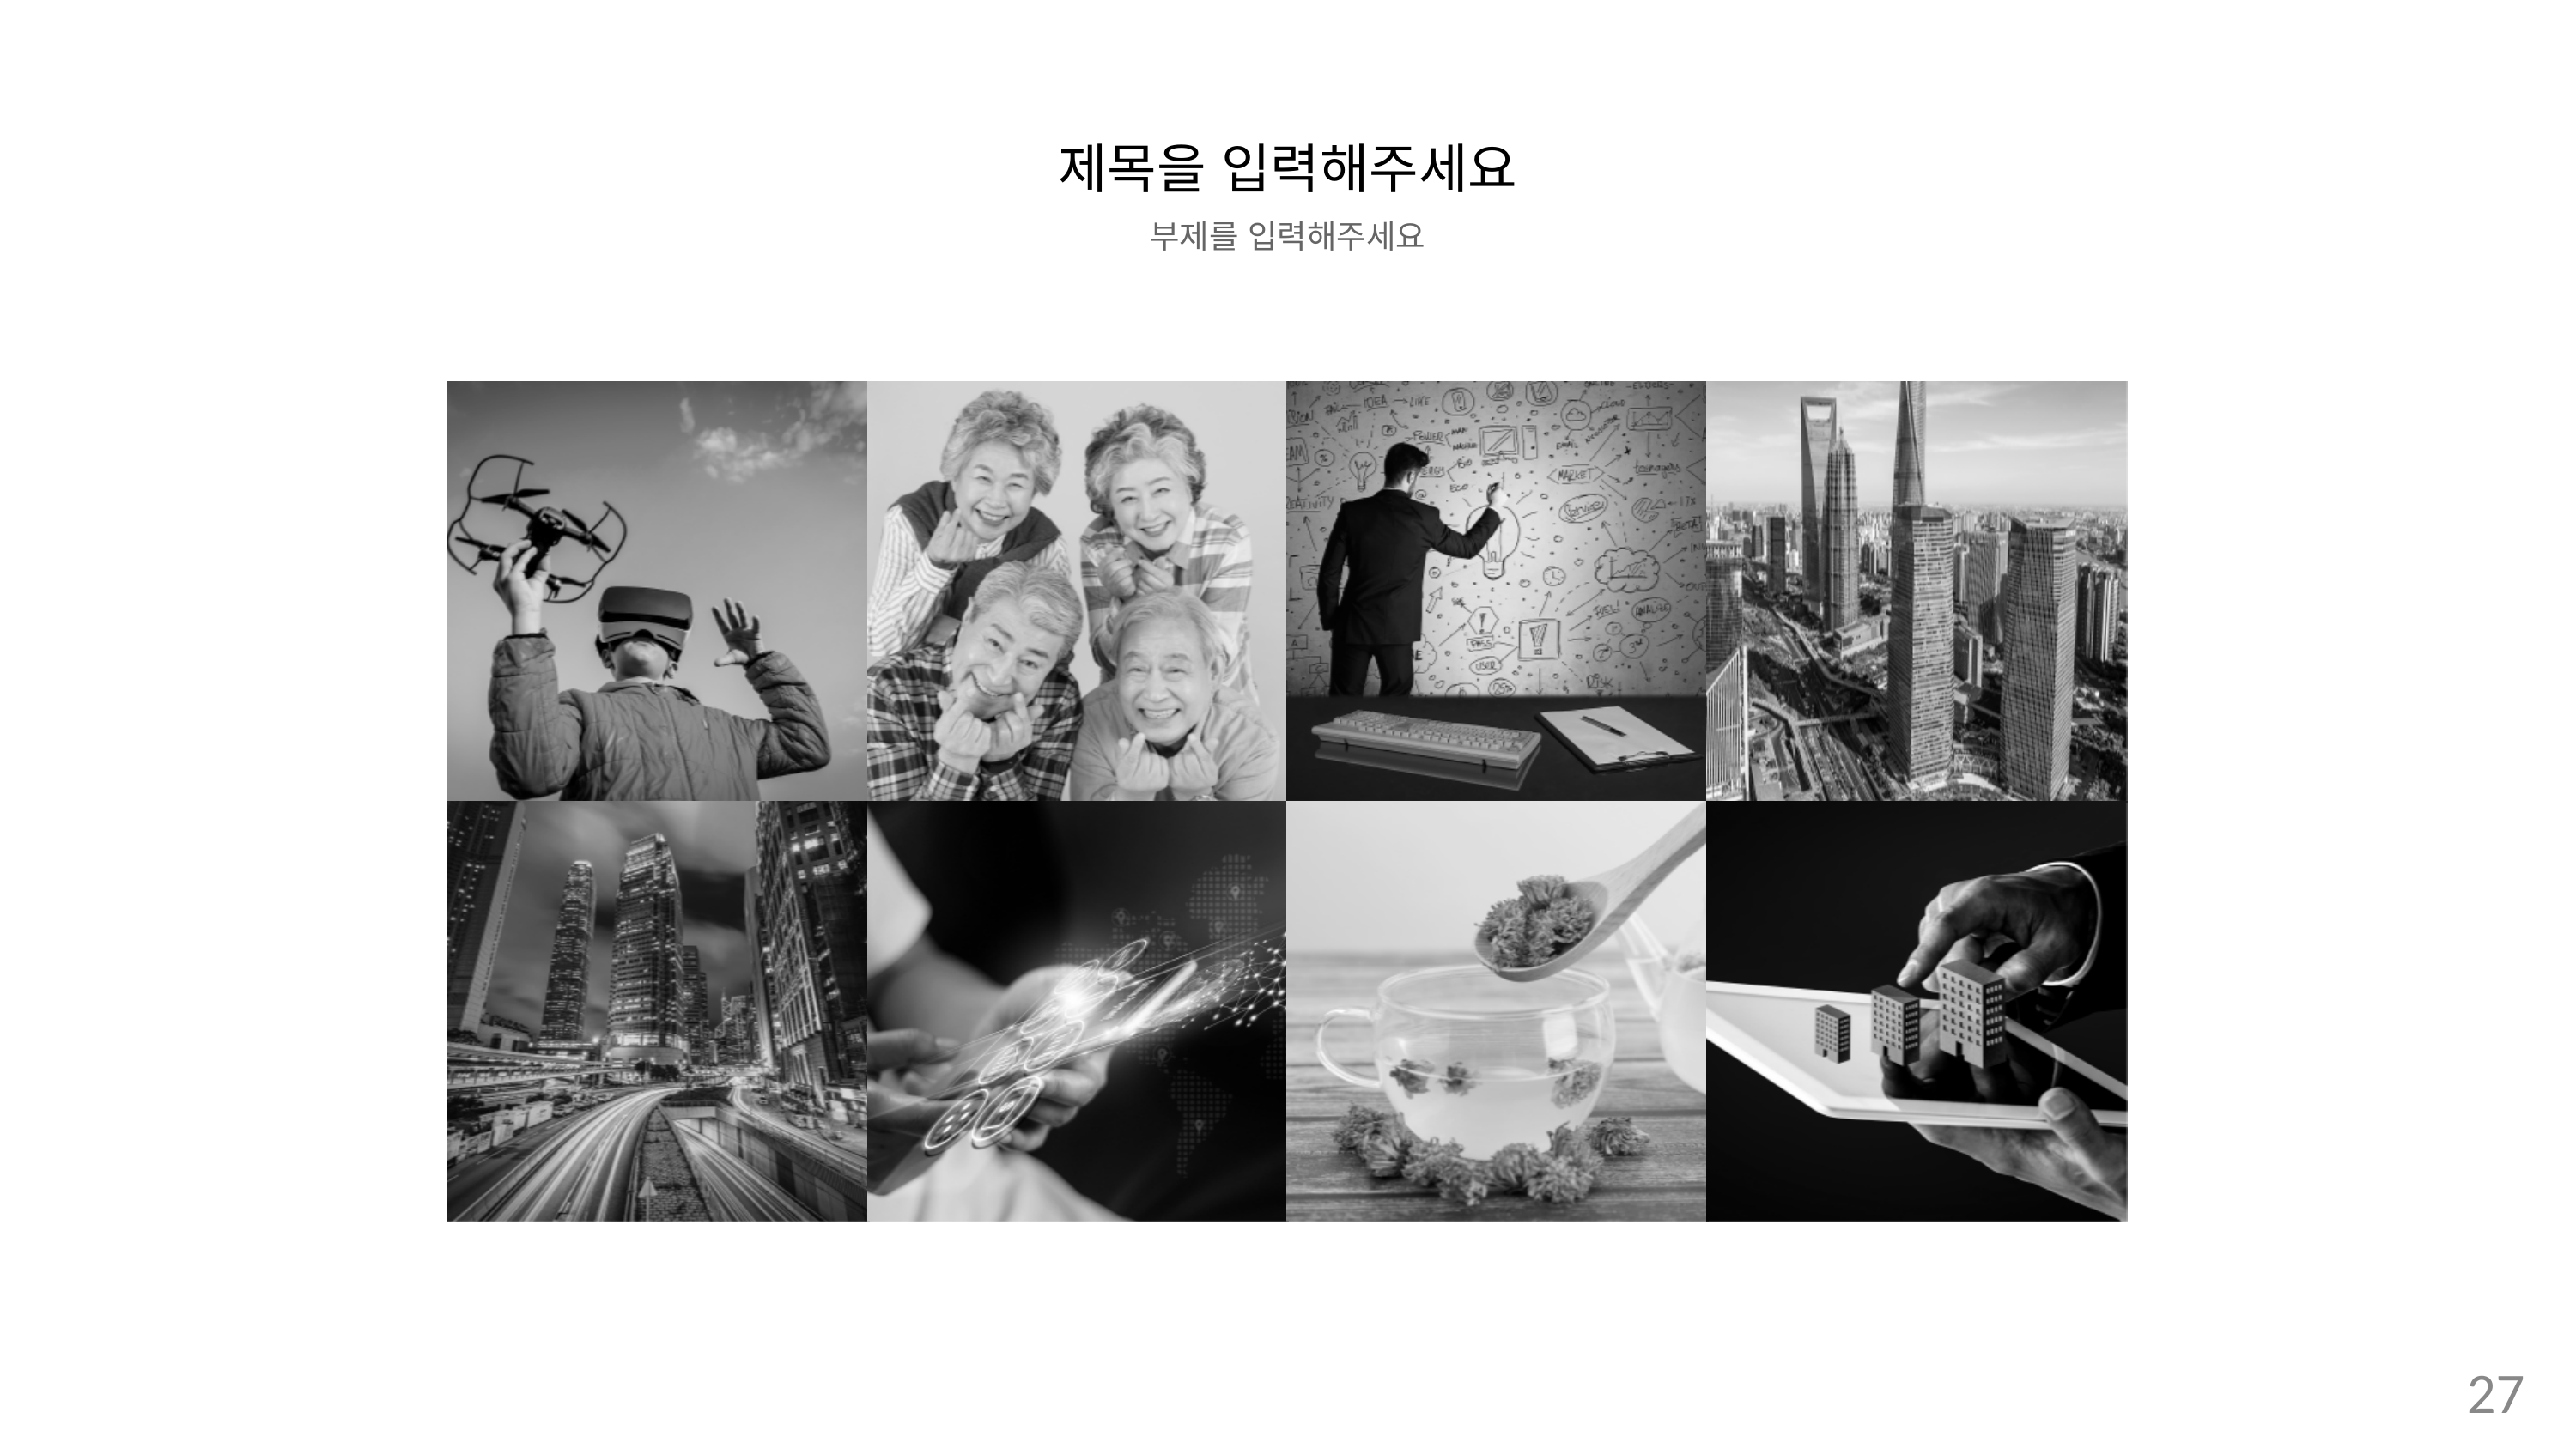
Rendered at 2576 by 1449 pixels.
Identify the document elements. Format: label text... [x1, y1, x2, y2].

text_box 부제를 입력해주세요 [635, 209, 1940, 262]
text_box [447, 381, 2128, 1222]
slide_number ‹#› [2237, 1365, 2538, 1416]
text_box 제목을 입력해주세요 [635, 128, 1940, 206]
